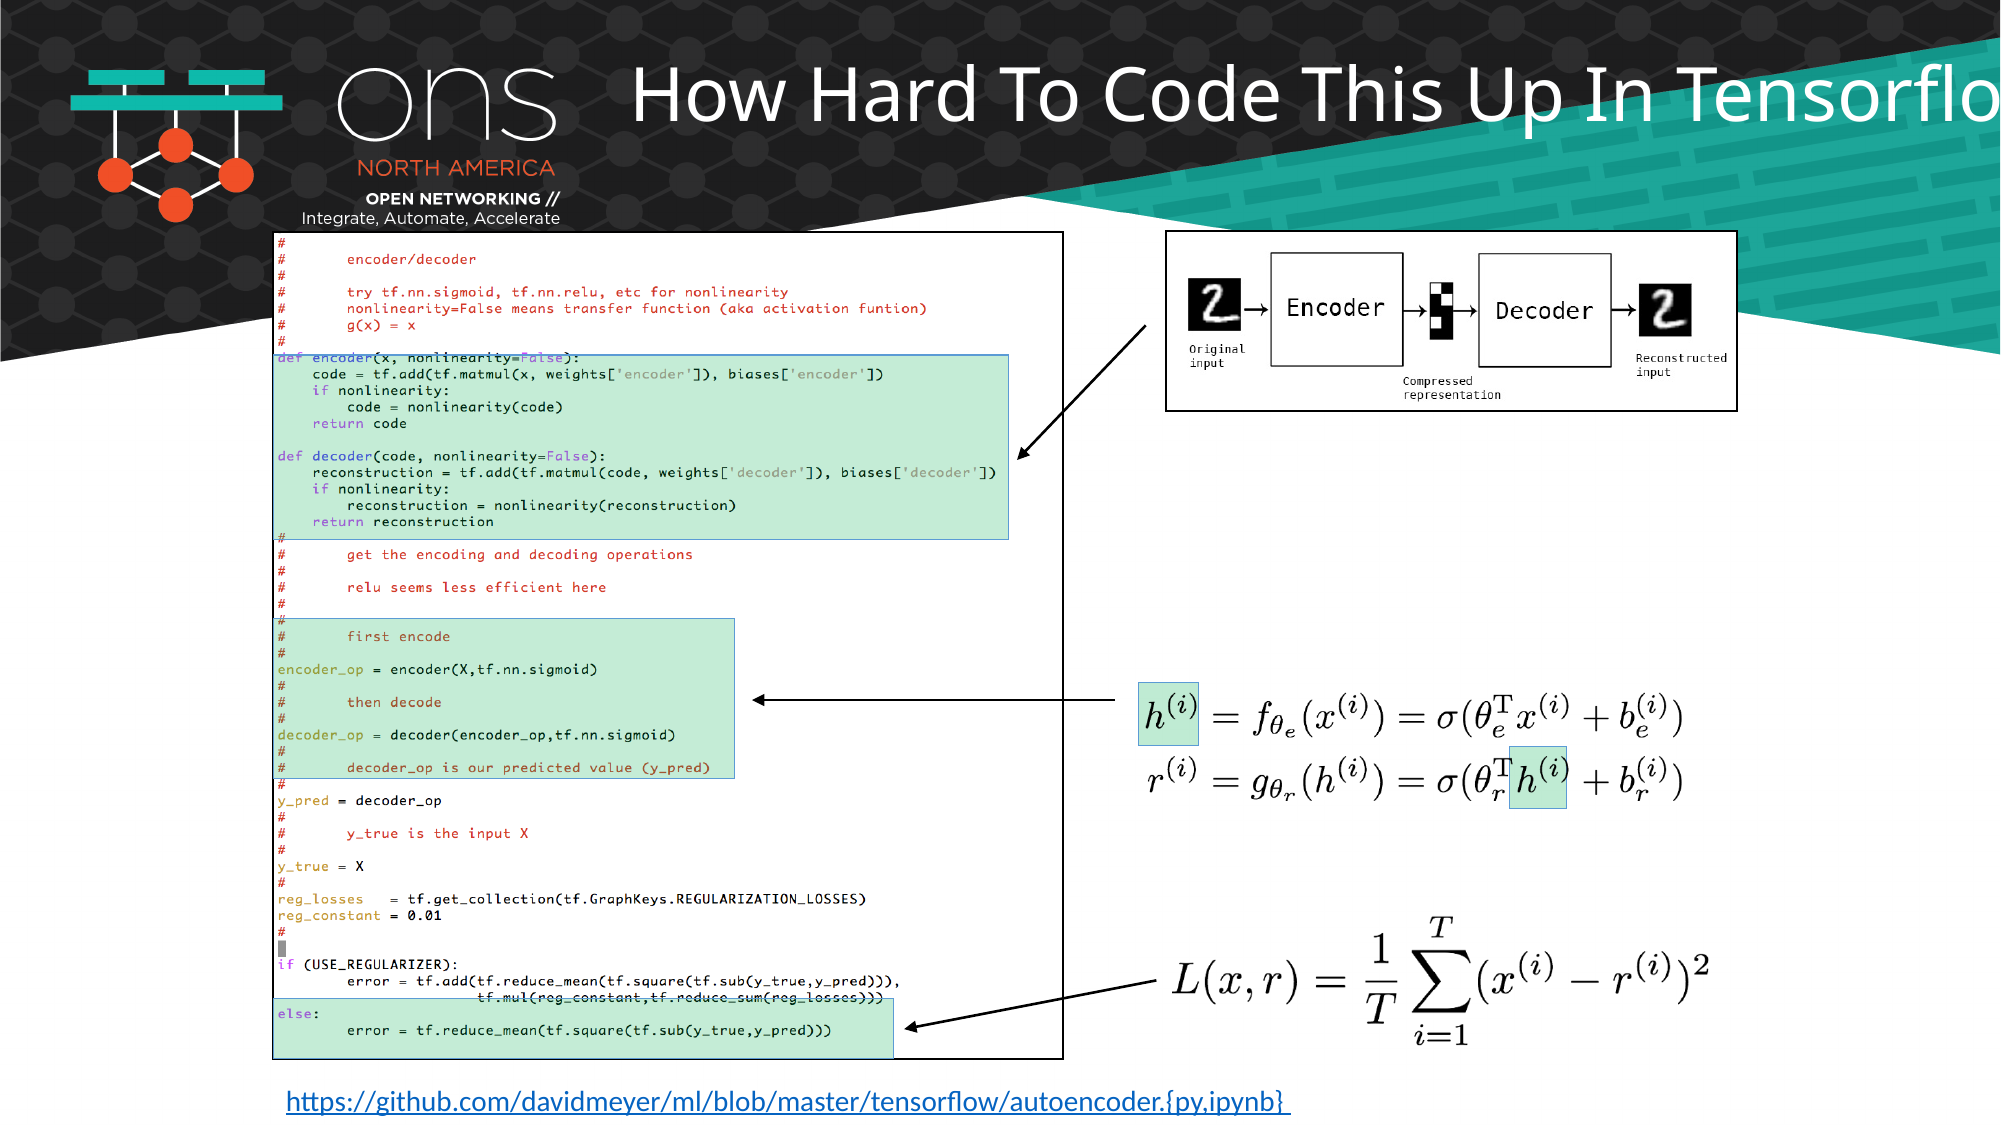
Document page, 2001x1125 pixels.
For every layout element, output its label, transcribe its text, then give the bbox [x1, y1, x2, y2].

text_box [273, 325, 1682, 801]
text_box https://github.com/davidmeyer/ml/blob/master/tensorflow/autoencoder.{py,ipynb} [271, 1074, 1306, 1125]
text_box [273, 915, 1709, 1059]
title How Hard To Code This Up In Tensorflow? [614, 49, 2000, 237]
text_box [273, 801, 1567, 809]
picture [0, 0, 2001, 1125]
